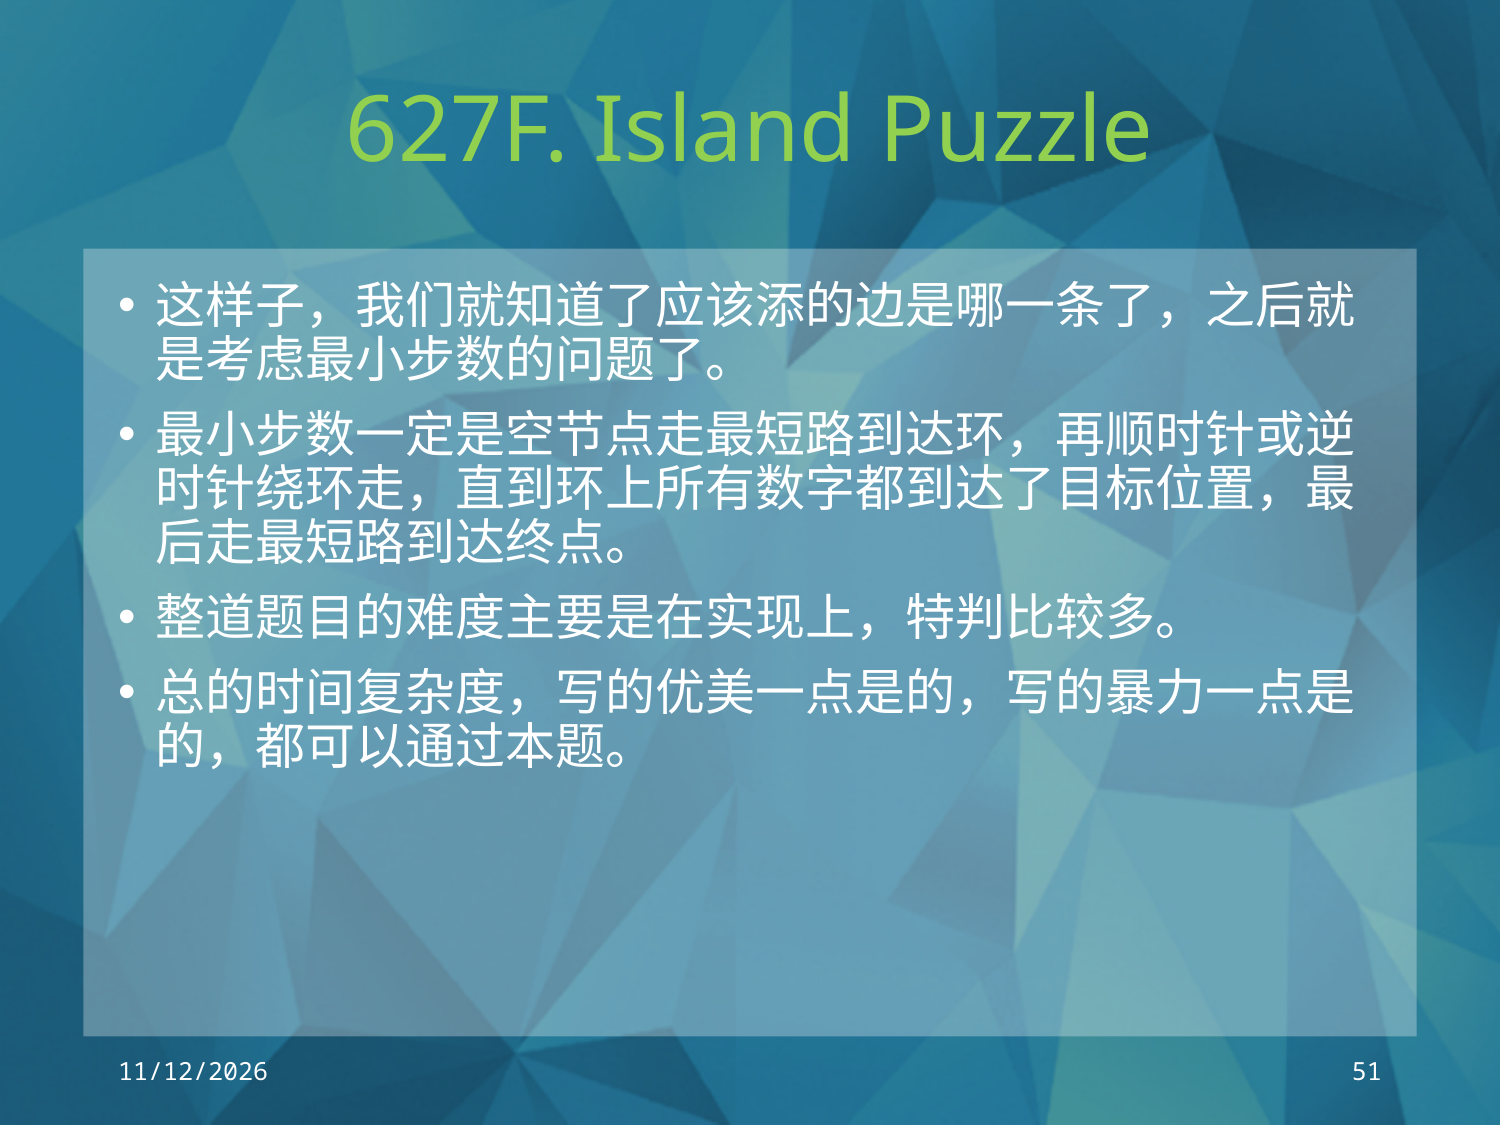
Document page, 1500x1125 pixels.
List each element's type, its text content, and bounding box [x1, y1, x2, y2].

picture [0, 0, 1500, 1125]
slide_number 51 [1059, 1042, 1397, 1103]
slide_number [103, 1042, 441, 1103]
title 627F. Island Puzzle [83, 248, 1417, 1037]
title 627F. Island Puzzle [103, 59, 1397, 190]
